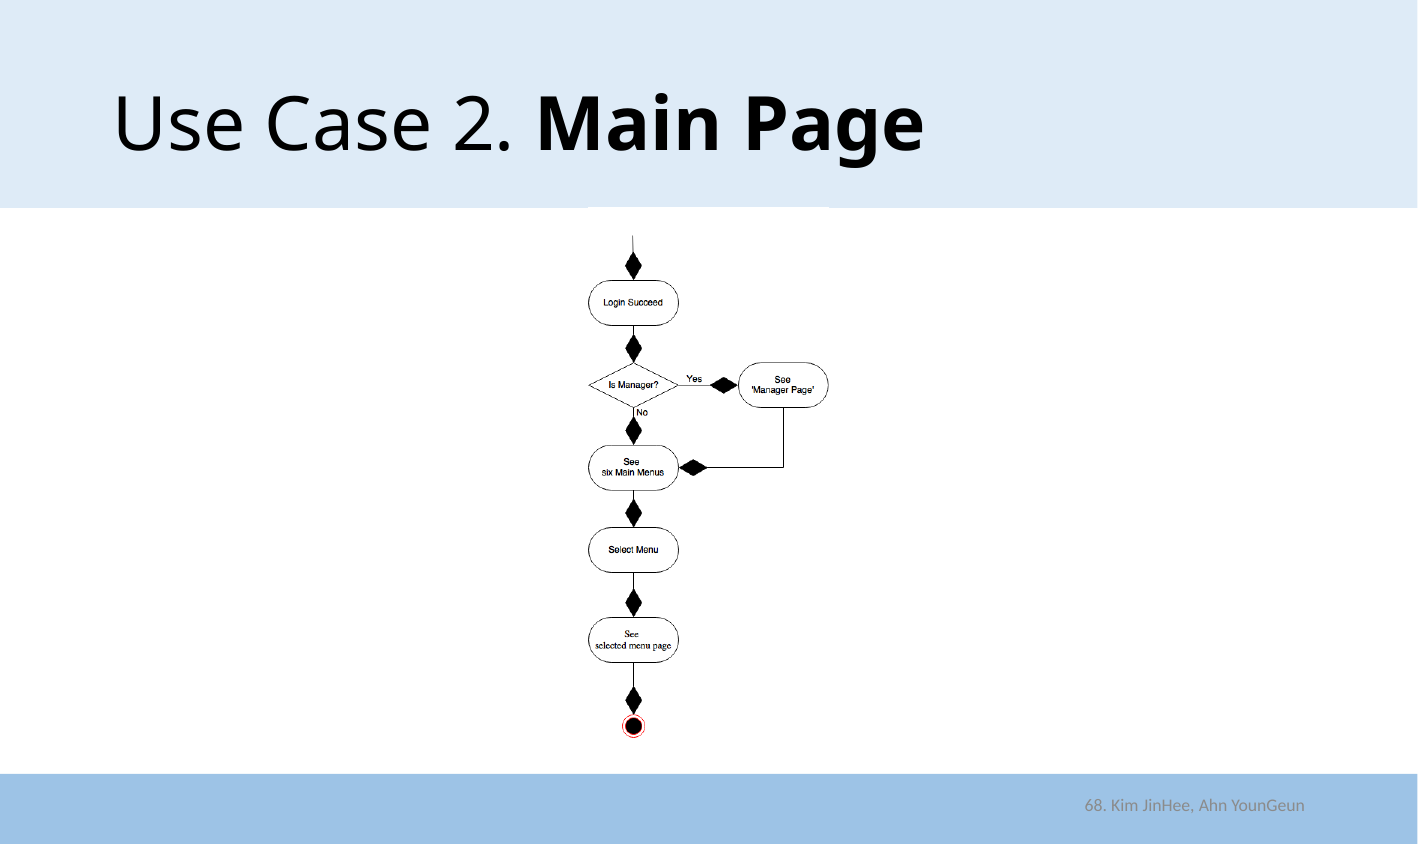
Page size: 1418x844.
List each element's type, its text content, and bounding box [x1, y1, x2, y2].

slide_number 68. Kim JinHee, Ahn YounGeun [1001, 782, 1320, 827]
picture [588, 207, 829, 744]
title Use Case 2. Main Page [97, 44, 1320, 208]
